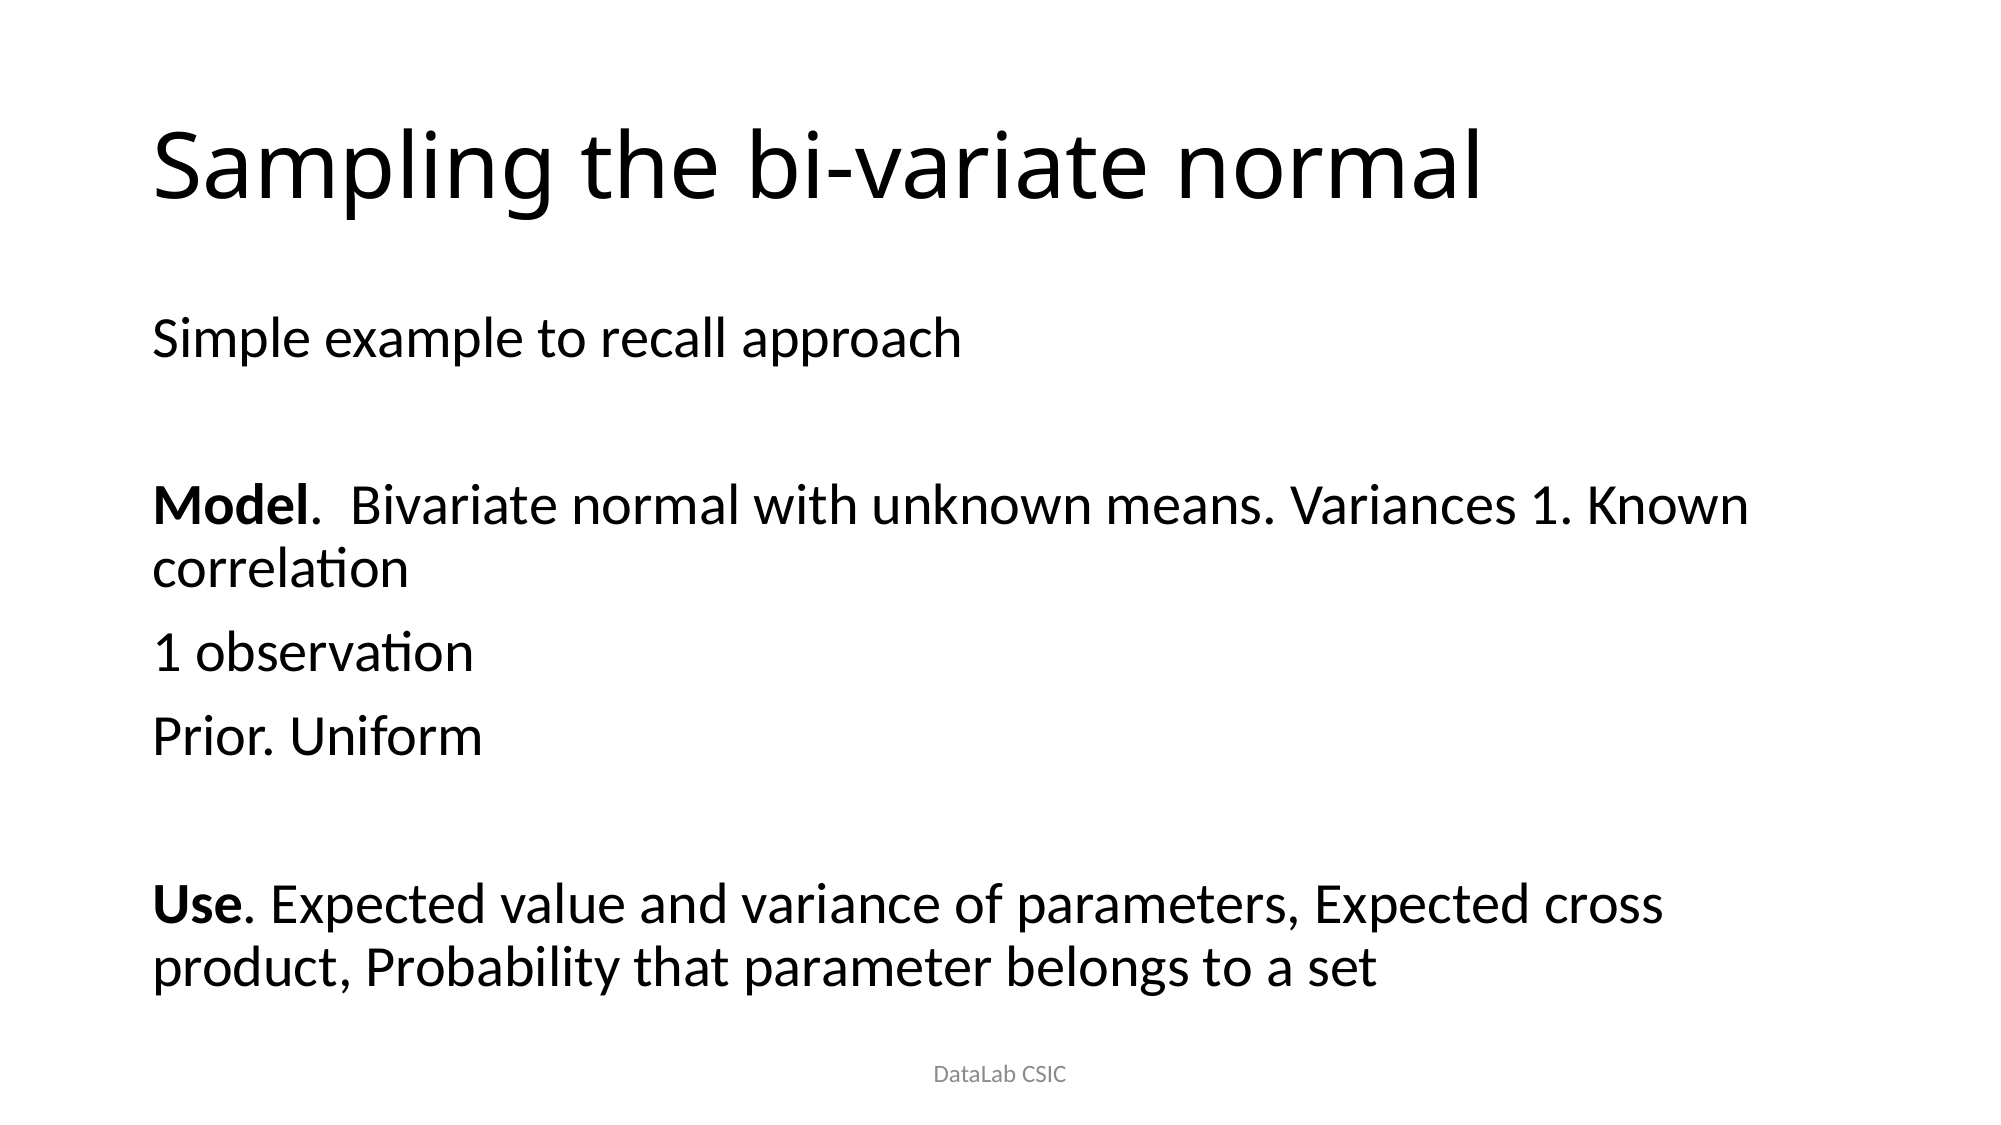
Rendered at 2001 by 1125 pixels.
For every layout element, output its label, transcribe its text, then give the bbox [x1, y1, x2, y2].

footer DataLab CSIC [662, 1042, 1338, 1103]
title Sampling the bi-variate normal [137, 59, 1863, 278]
